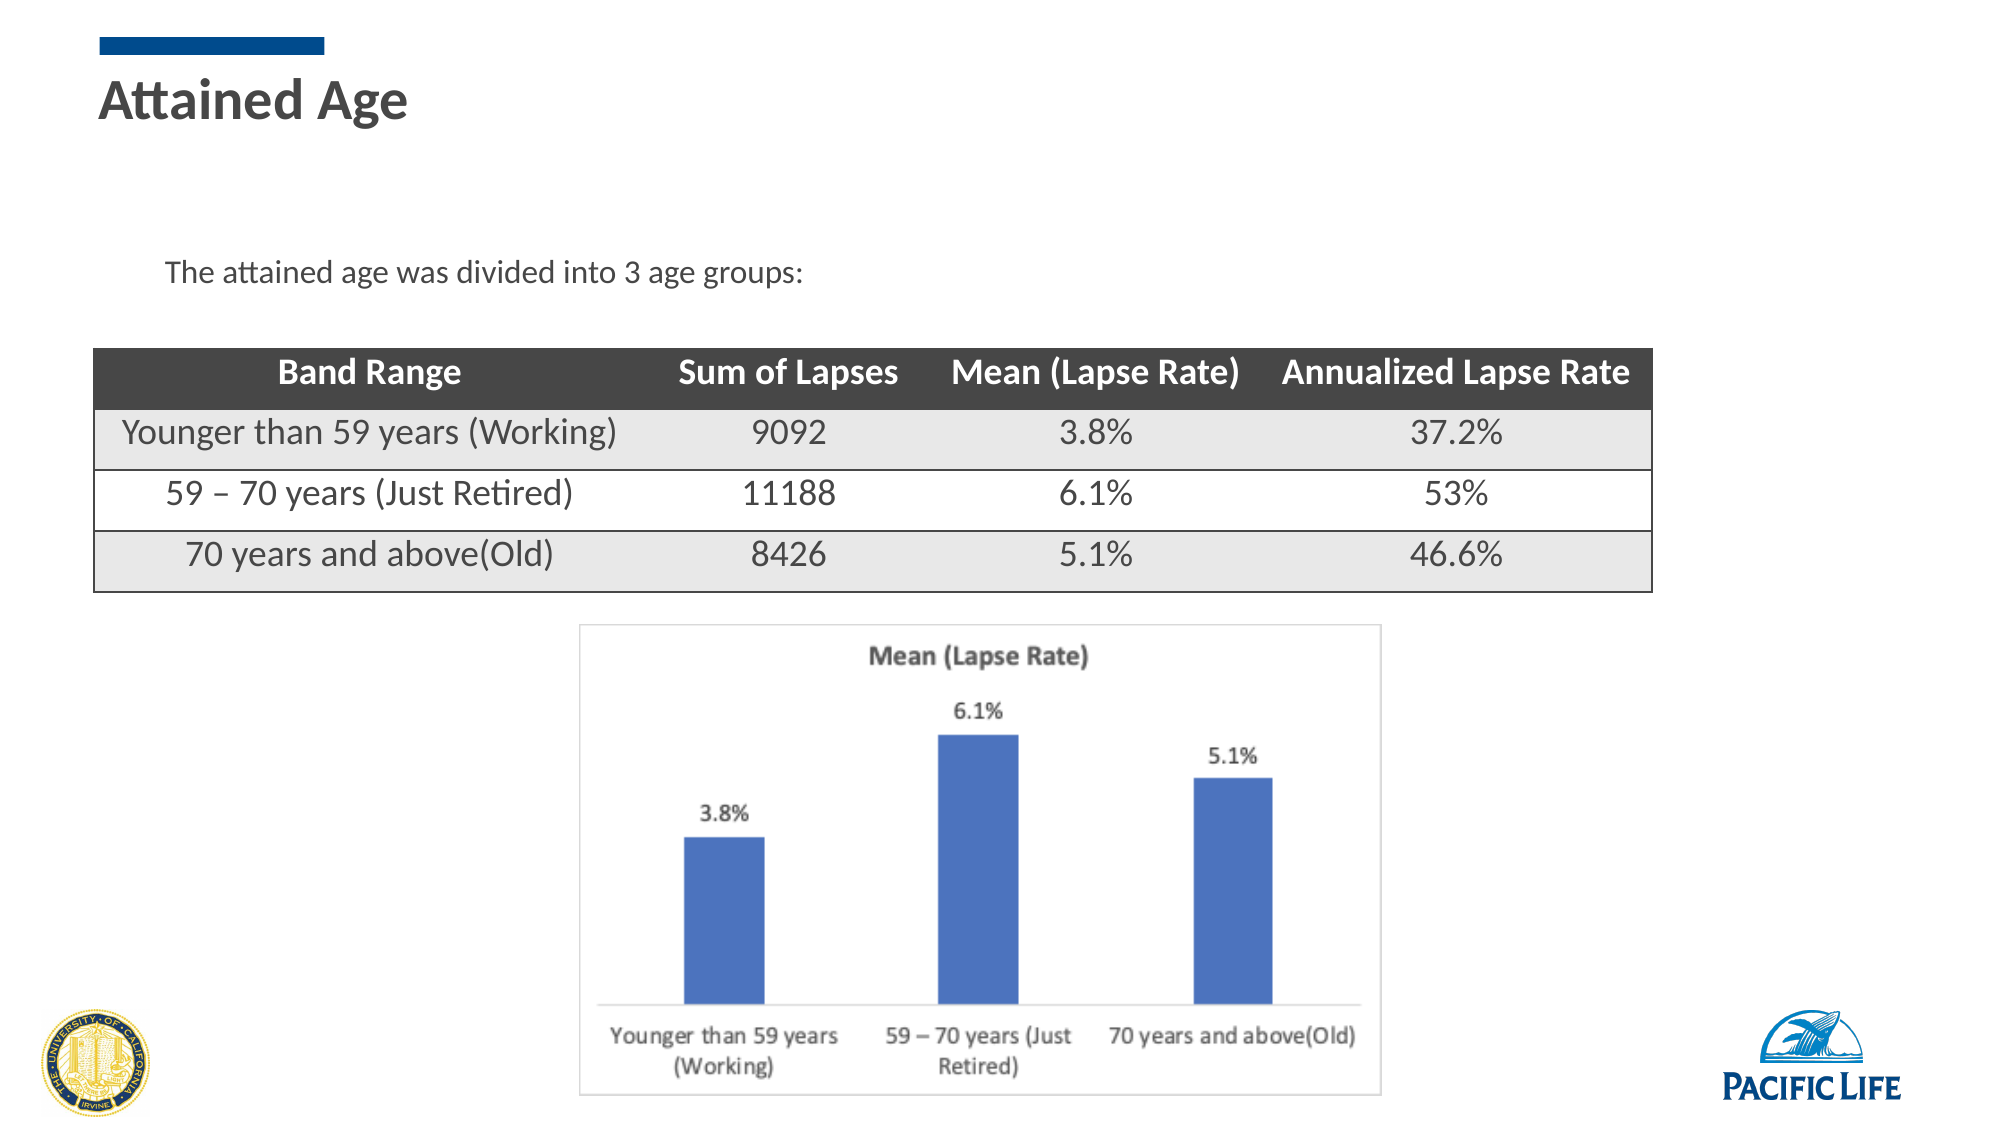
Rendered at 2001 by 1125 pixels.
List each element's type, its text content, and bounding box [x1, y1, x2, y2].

table_cell 37.2% [1260, 410, 1651, 469]
table_cell 3.8% [932, 410, 1260, 469]
picture [1790, 1013, 1826, 1023]
table_cell Younger than 59 years (Working) [95, 410, 646, 469]
table_cell 59 – 70 years (Just Retired) [95, 471, 646, 530]
picture [1723, 1010, 1901, 1100]
table_cell 8426 [646, 532, 932, 591]
text_box The attained age was divided into 3 age groups: [149, 243, 820, 298]
table_cell 5.1% [932, 532, 1260, 591]
picture [579, 624, 1382, 1096]
table_header Band Range [95, 349, 646, 408]
picture [41, 1008, 150, 1118]
table_header Sum of Lapses [646, 349, 932, 408]
table_cell 11188 [646, 471, 932, 530]
table_cell 46.6% [1260, 532, 1651, 591]
table_header Mean (Lapse Rate) [932, 349, 1260, 408]
picture [1802, 1053, 1835, 1060]
table_cell 9092 [646, 410, 932, 469]
picture [1823, 1010, 1837, 1027]
table_cell 70 years and above(Old) [95, 532, 646, 591]
picture [1767, 1021, 1804, 1053]
table_cell 6.1% [932, 471, 1260, 530]
table_header Annualized Lapse Rate [1260, 349, 1651, 408]
table_cell 53% [1260, 471, 1651, 530]
text_box Attained Age [83, 61, 1878, 183]
picture [1827, 1022, 1860, 1060]
